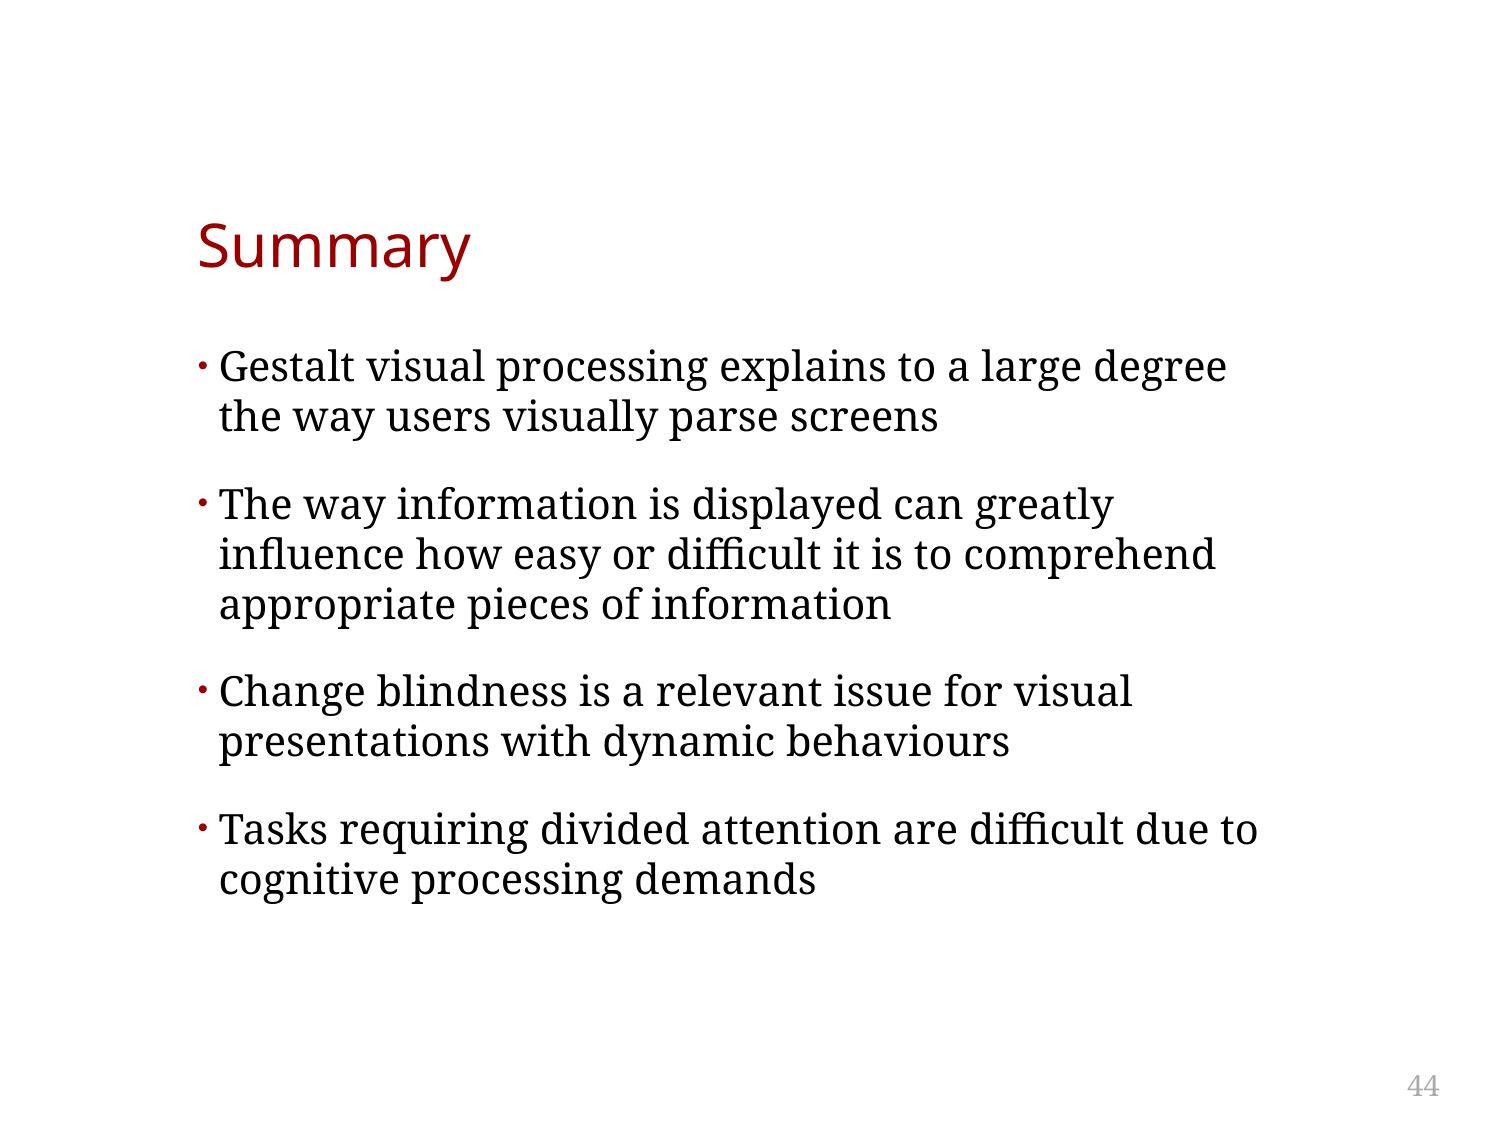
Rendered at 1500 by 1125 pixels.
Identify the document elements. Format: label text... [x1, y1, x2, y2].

list Gestalt visual processing explains to a large degree the way users visually parse screens The way information is displayed can greatly influence how easy or difficult it is to comprehend appropriate pieces of information Change blindness is a relevant issue for visual presentations with dynamic behaviours Tasks requiring divided attention are difficult due to cognitive processing demands [190, 337, 1310, 1125]
title Summary [190, 203, 1310, 337]
slide_number 44 [1349, 1050, 1498, 1125]
